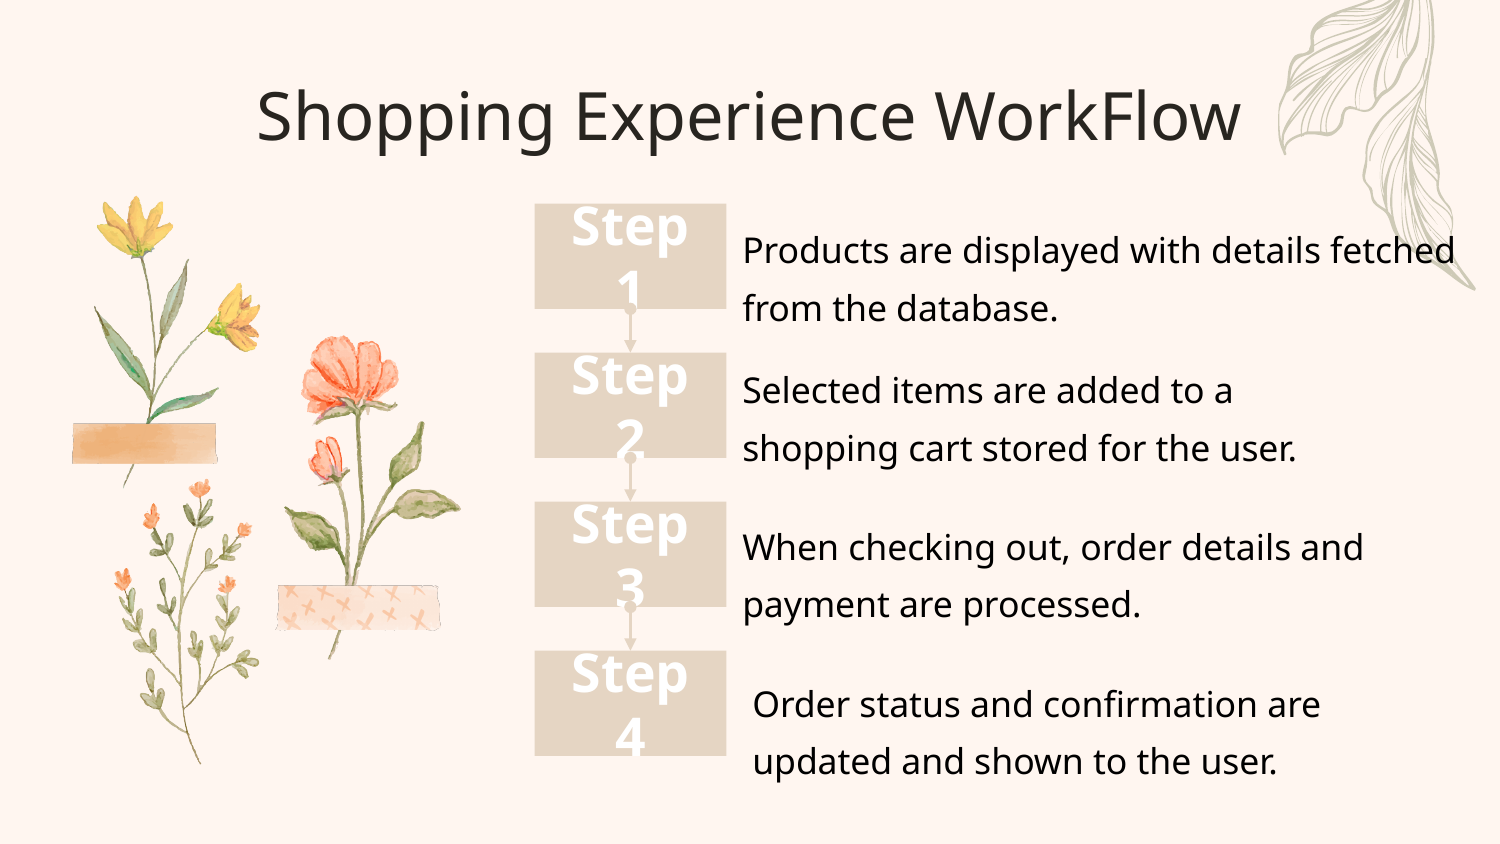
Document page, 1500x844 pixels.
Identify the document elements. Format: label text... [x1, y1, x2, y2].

picture [75, 506, 274, 791]
text_box Step 2 [534, 352, 727, 458]
text_box Selected items are added to a shopping cart stored for the user. [726, 336, 1382, 405]
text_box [64, 169, 288, 506]
text_box Step 3 [534, 501, 727, 607]
text_box Step 1 [534, 203, 727, 309]
text_box Products are displayed with details fetched from the database. [726, 197, 1486, 265]
text_box When checking out, order details and payment are processed. [726, 493, 1402, 562]
text_box Step 4 [534, 650, 727, 756]
title Shopping Experience WorkFlow [118, 59, 1382, 175]
text_box Order status and confirmation are updated and shown to the user. [736, 650, 1411, 719]
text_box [237, 291, 474, 694]
